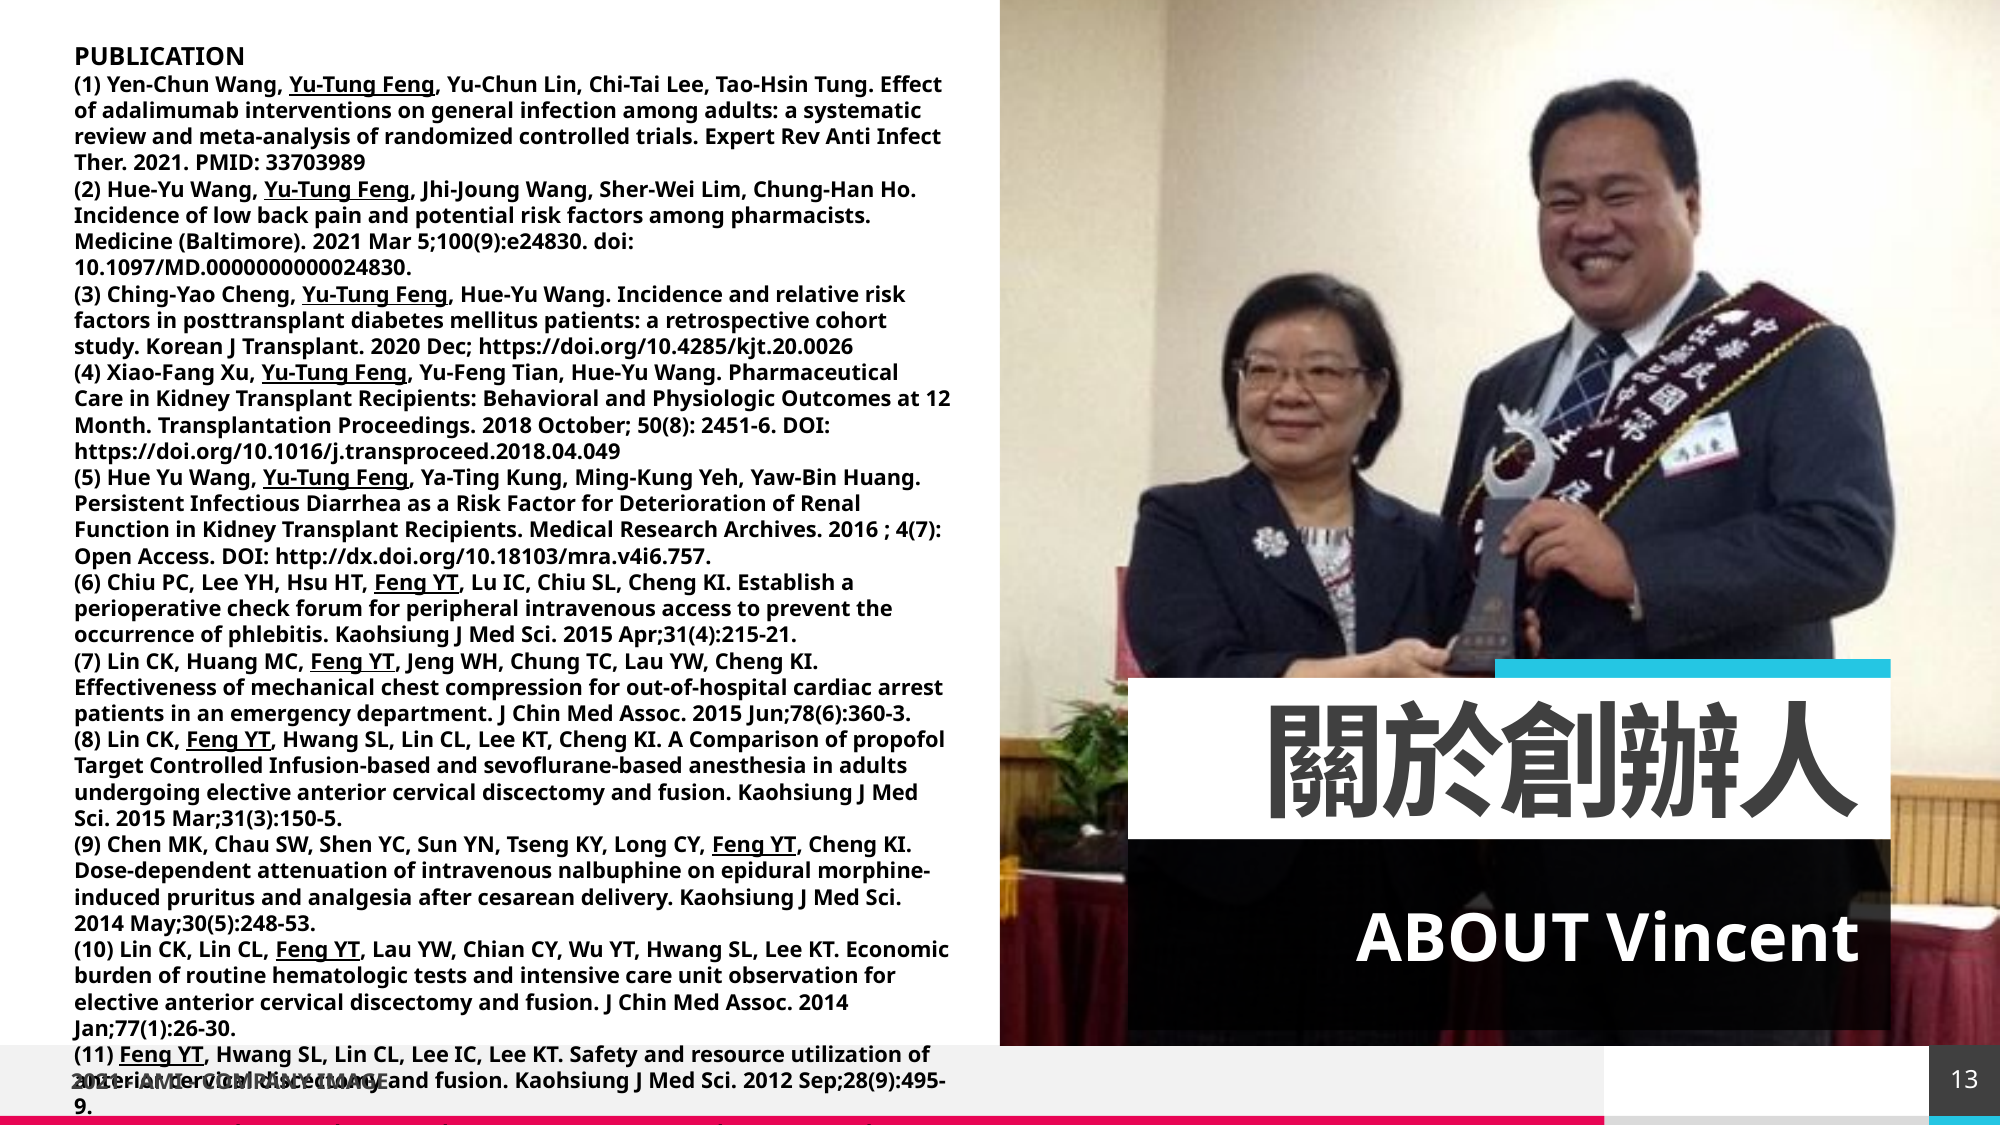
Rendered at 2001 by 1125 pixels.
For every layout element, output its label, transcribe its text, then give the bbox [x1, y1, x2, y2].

text_box PUBLICATION (1) Yen-Chun Wang, Yu-Tung Feng, Yu-Chun Lin, Chi-Tai Lee, Tao-Hsin Tung. Effect of adalimumab interventions on general infection among adults: a systematic review and meta-analysis of randomized controlled trials. Expert Rev Anti Infect Ther. 2021. PMID: 33703989 (2) Hue-Yu Wang, Yu-Tung Feng, Jhi-Joung Wang, Sher-Wei Lim, Chung-Han Ho. Incidence of low back pain and potential risk factors among pharmacists. Medicine (Baltimore). 2021 Mar 5;100(9):e24830. doi: 10.1097/MD.0000000000024830. (3) Ching-Yao Cheng, Yu-Tung Feng, Hue-Yu Wang. Incidence and relative risk factors in posttransplant diabetes mellitus patients: a retrospective cohort study. Korean J Transplant. 2020 Dec; https://doi.org/10.4285/kjt.20.0026 (4) Xiao-Fang Xu, Yu-Tung Feng, Yu-Feng Tian, Hue-Yu Wang. Pharmaceutical Care in Kidney Transplant Recipients: Behavioral and Physiologic Outcomes at 12 Month. Transplantation Proceedings. 2018 October; 50(8): 2451-6. DOI: https://doi.org/10.1016/j.transproceed.2018.04.049 (5) Hue Yu Wang, Yu-Tung Feng, Ya-Ting Kung, Ming-Kung Yeh, Yaw-Bin Huang. Persistent Infectious Diarrhea as a Risk Factor for Deterioration of Renal Function in Kidney Transplant Recipients. Medical Research Archives. 2016 ; 4(7): Open Access. DOI: http://dx.doi.org/10.18103/mra.v4i6.757. (6) Chiu PC, Lee YH, Hsu HT, Feng YT, Lu IC, Chiu SL, Cheng KI. Establish a perioperative check forum for peripheral intravenous access to prevent the occurrence of phlebitis. Kaohsiung J Med Sci. 2015 Apr;31(4):215-21. (7) Lin CK, Huang MC, Feng YT, Jeng WH, Chung TC, Lau YW, Cheng KI. Effectiveness of mechanical chest compression for out-of-hospital cardiac arrest patients in an emergency department. J Chin Med Assoc. 2015 Jun;78(6):360-3. (8) Lin CK, Feng YT, Hwang SL, Lin CL, Lee KT, Cheng KI. A Comparison of propofol Target Controlled Infusion-based and sevoflurane-based anesthesia in adults undergoing elective anterior cervical discectomy and fusion. Kaohsiung J Med Sci. 2015 Mar;31(3):150-5. (9) Chen MK, Chau SW, Shen YC, Sun YN, Tseng KY, Long CY, Feng YT, Cheng KI. Dose-dependent attenuation of intravenous nalbuphine on epidural morphine-induced pruritus and analgesia after cesarean delivery. Kaohsiung J Med Sci. 2014 May;30(5):248-53. (10) Lin CK, Lin CL, Feng YT, Lau YW, Chian CY, Wu YT, Hwang SL, Lee KT. Economic burden of routine hematologic tests and intensive care unit observation for elective anterior cervical discectomy and fusion. J Chin Med Assoc. 2014 Jan;77(1):26-30. (11) Feng YT, Hwang SL, Lin CL, Lee IC, Lee KT. Safety and resource utilization of anterior cervical discectomy and fusion. Kaohsiung J Med Sci. 2012 Sep;28(9):495-9. (12) Wang FY, Shen YC, Chen MK, Chau SW, Ku CL, Feng YT, Cheng KI. Equal volumes of undiluted nalbuphine and lidocaine and normal diluted saline prevents nalbuphine-induced injection pain. Acta Anaesthesiol Taiwan. 2011 Dec;49(4):125-9. [59, 18, 969, 1125]
picture [999, 0, 2000, 1046]
slide_number 13 [1929, 1046, 2000, 1116]
footer 2021 - AMI - COMPANY IMAGE [70, 1056, 1000, 1105]
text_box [1128, 659, 1891, 1031]
